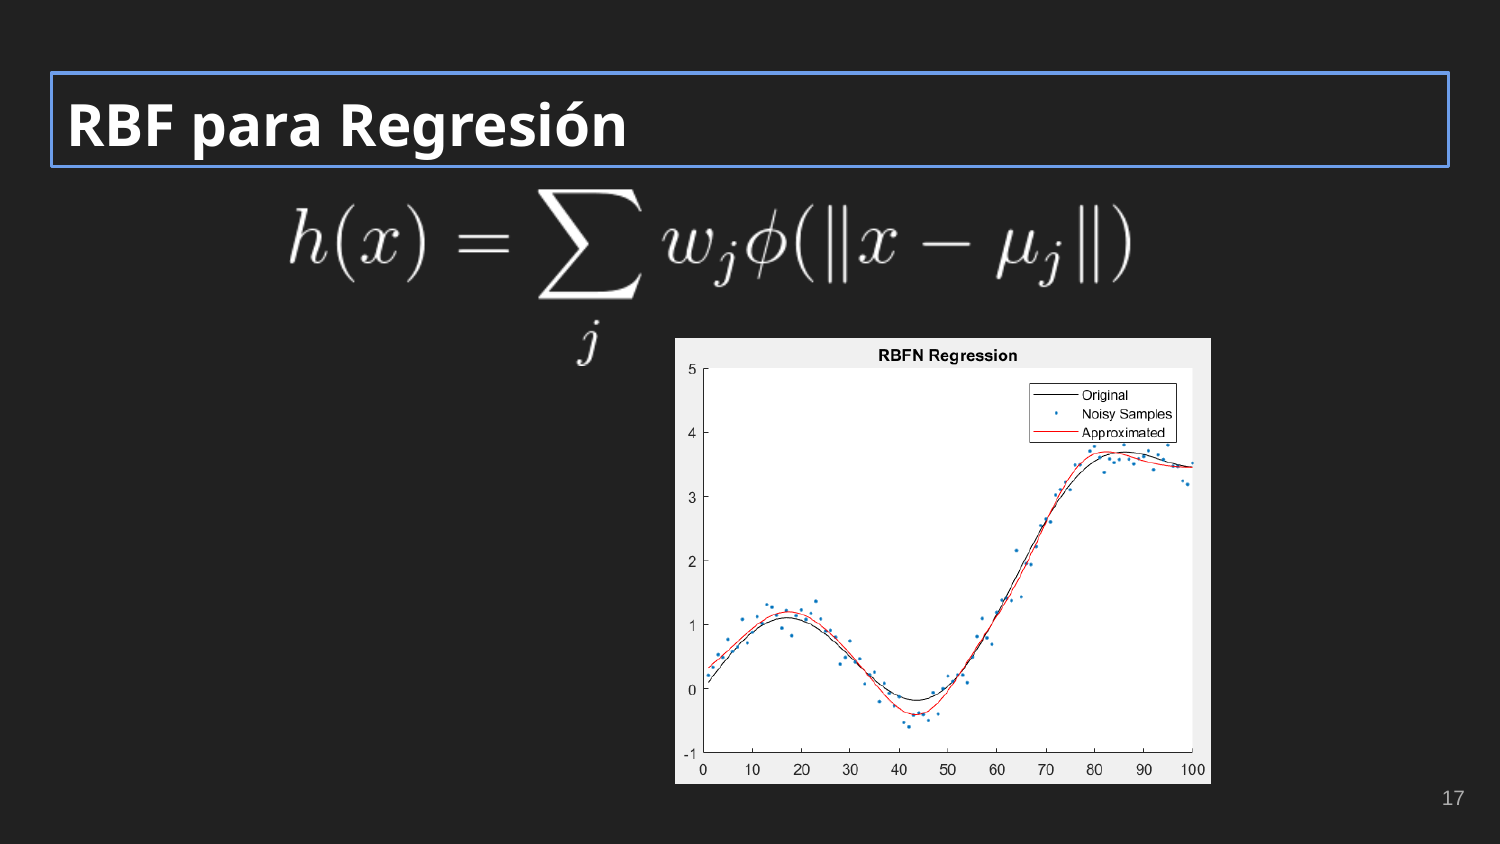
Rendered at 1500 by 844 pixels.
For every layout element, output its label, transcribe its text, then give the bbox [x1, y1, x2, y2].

slide_number ‹#› [1389, 764, 1480, 830]
picture [289, 188, 1211, 785]
title RBF para Regresión [51, 72, 1449, 167]
